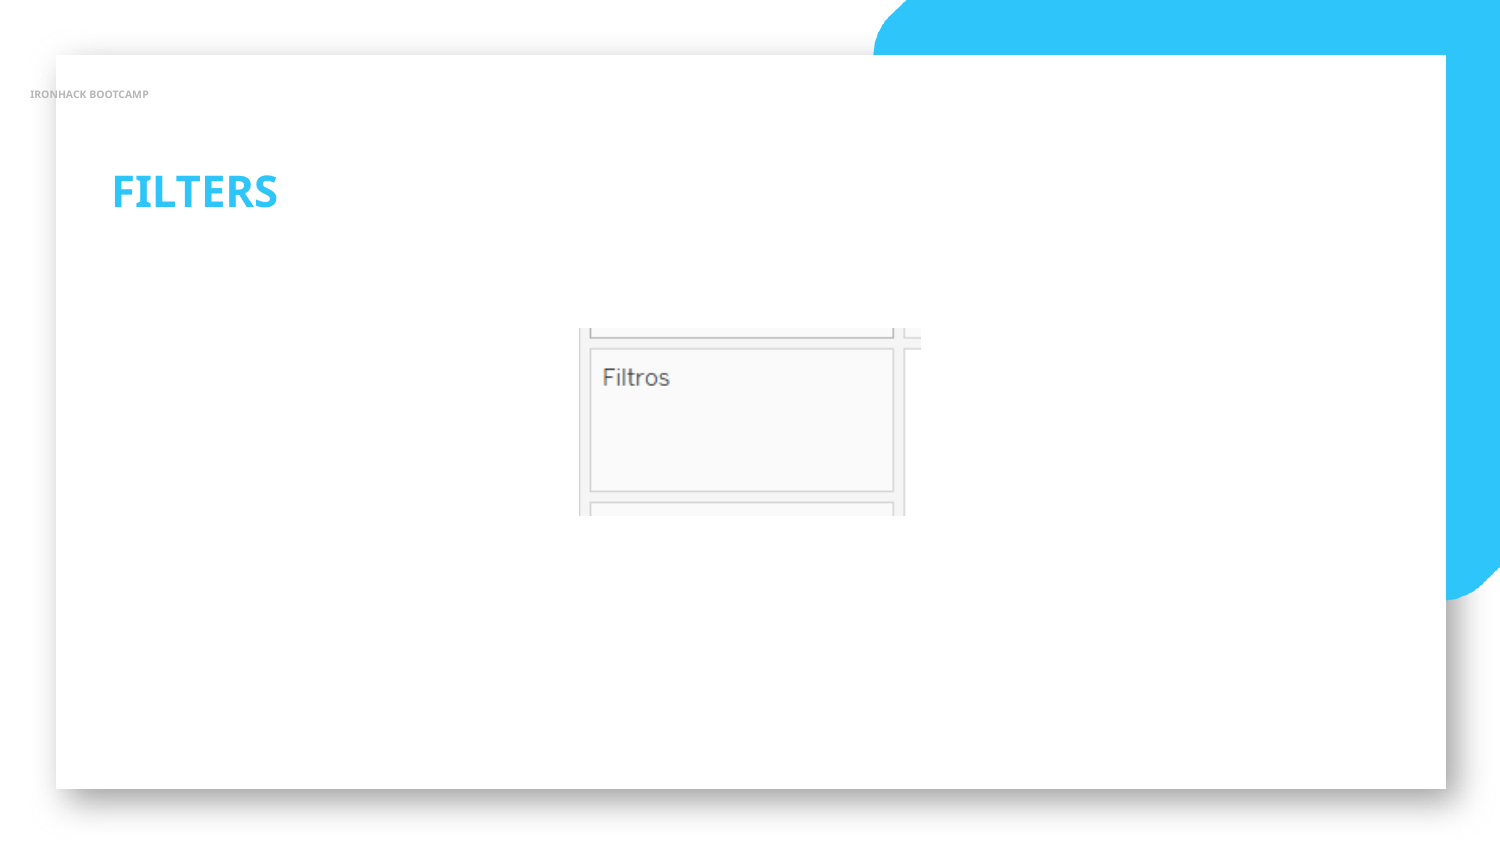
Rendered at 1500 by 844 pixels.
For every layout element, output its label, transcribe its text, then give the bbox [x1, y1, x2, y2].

text_box [115, 249, 1389, 733]
text_box FILTERS [96, 149, 1417, 266]
text_box IRONHACK BOOTCAMP [15, 71, 354, 108]
picture [0, 0, 1500, 844]
